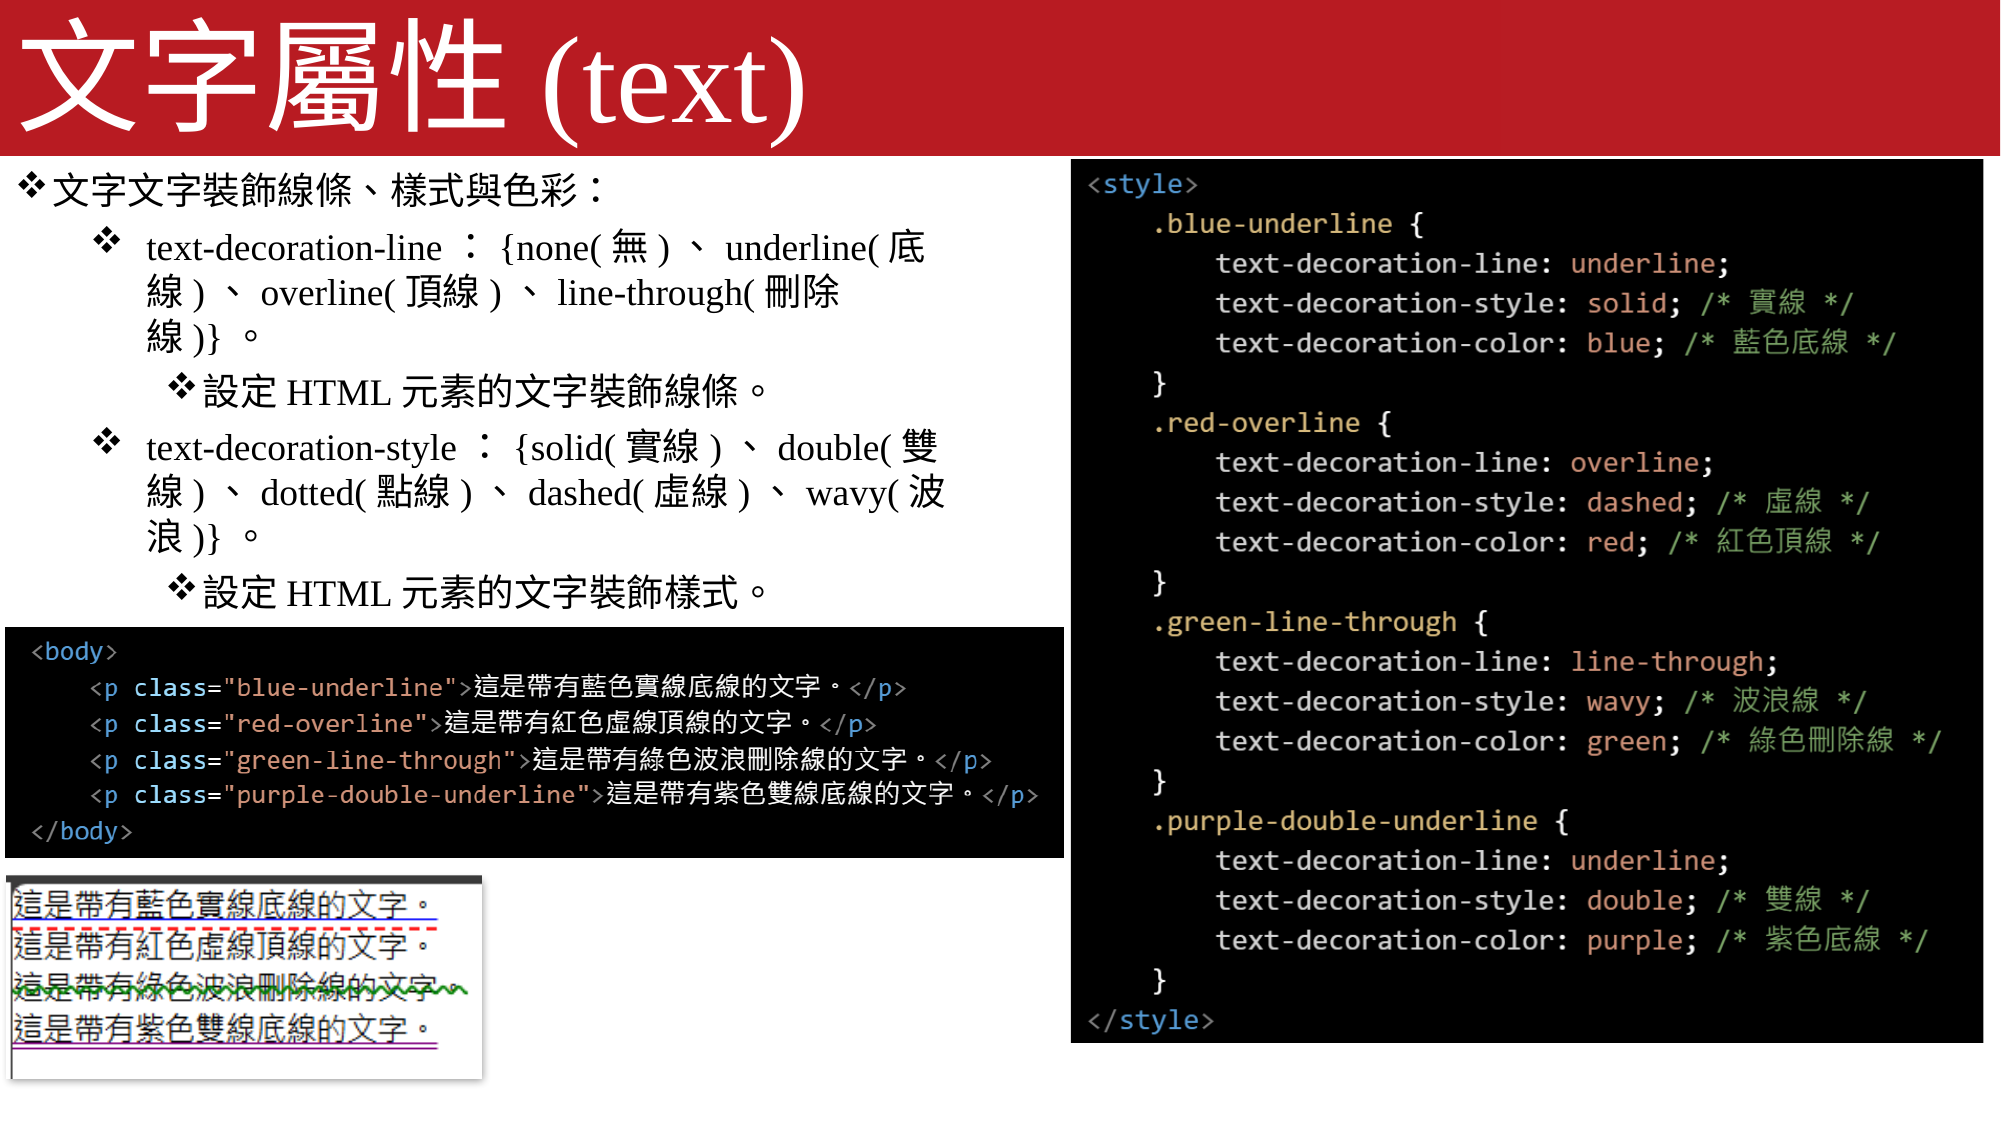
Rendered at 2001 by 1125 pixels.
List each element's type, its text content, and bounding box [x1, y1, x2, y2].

picture [4, 627, 1064, 858]
title 文字屬性(text) [1, 0, 1727, 156]
picture [6, 874, 482, 1079]
list 文字文字裝飾線條、樣式與色彩： text-decoration-line：{none(無)、underline(底線)、overline(頂線)、line-through(刪除線)}。 設定HTML元素的文字裝飾線條。 text-decoration-style：{solid(實線)、double(雙線)、dotted(點線)、dashed(虛線)、wavy(波浪)}。 設定HTML元素的文字裝飾樣式。 text-decoration-color：設定HTML元素的文字裝飾色彩。 [0, 159, 963, 703]
picture [1070, 159, 1984, 1043]
